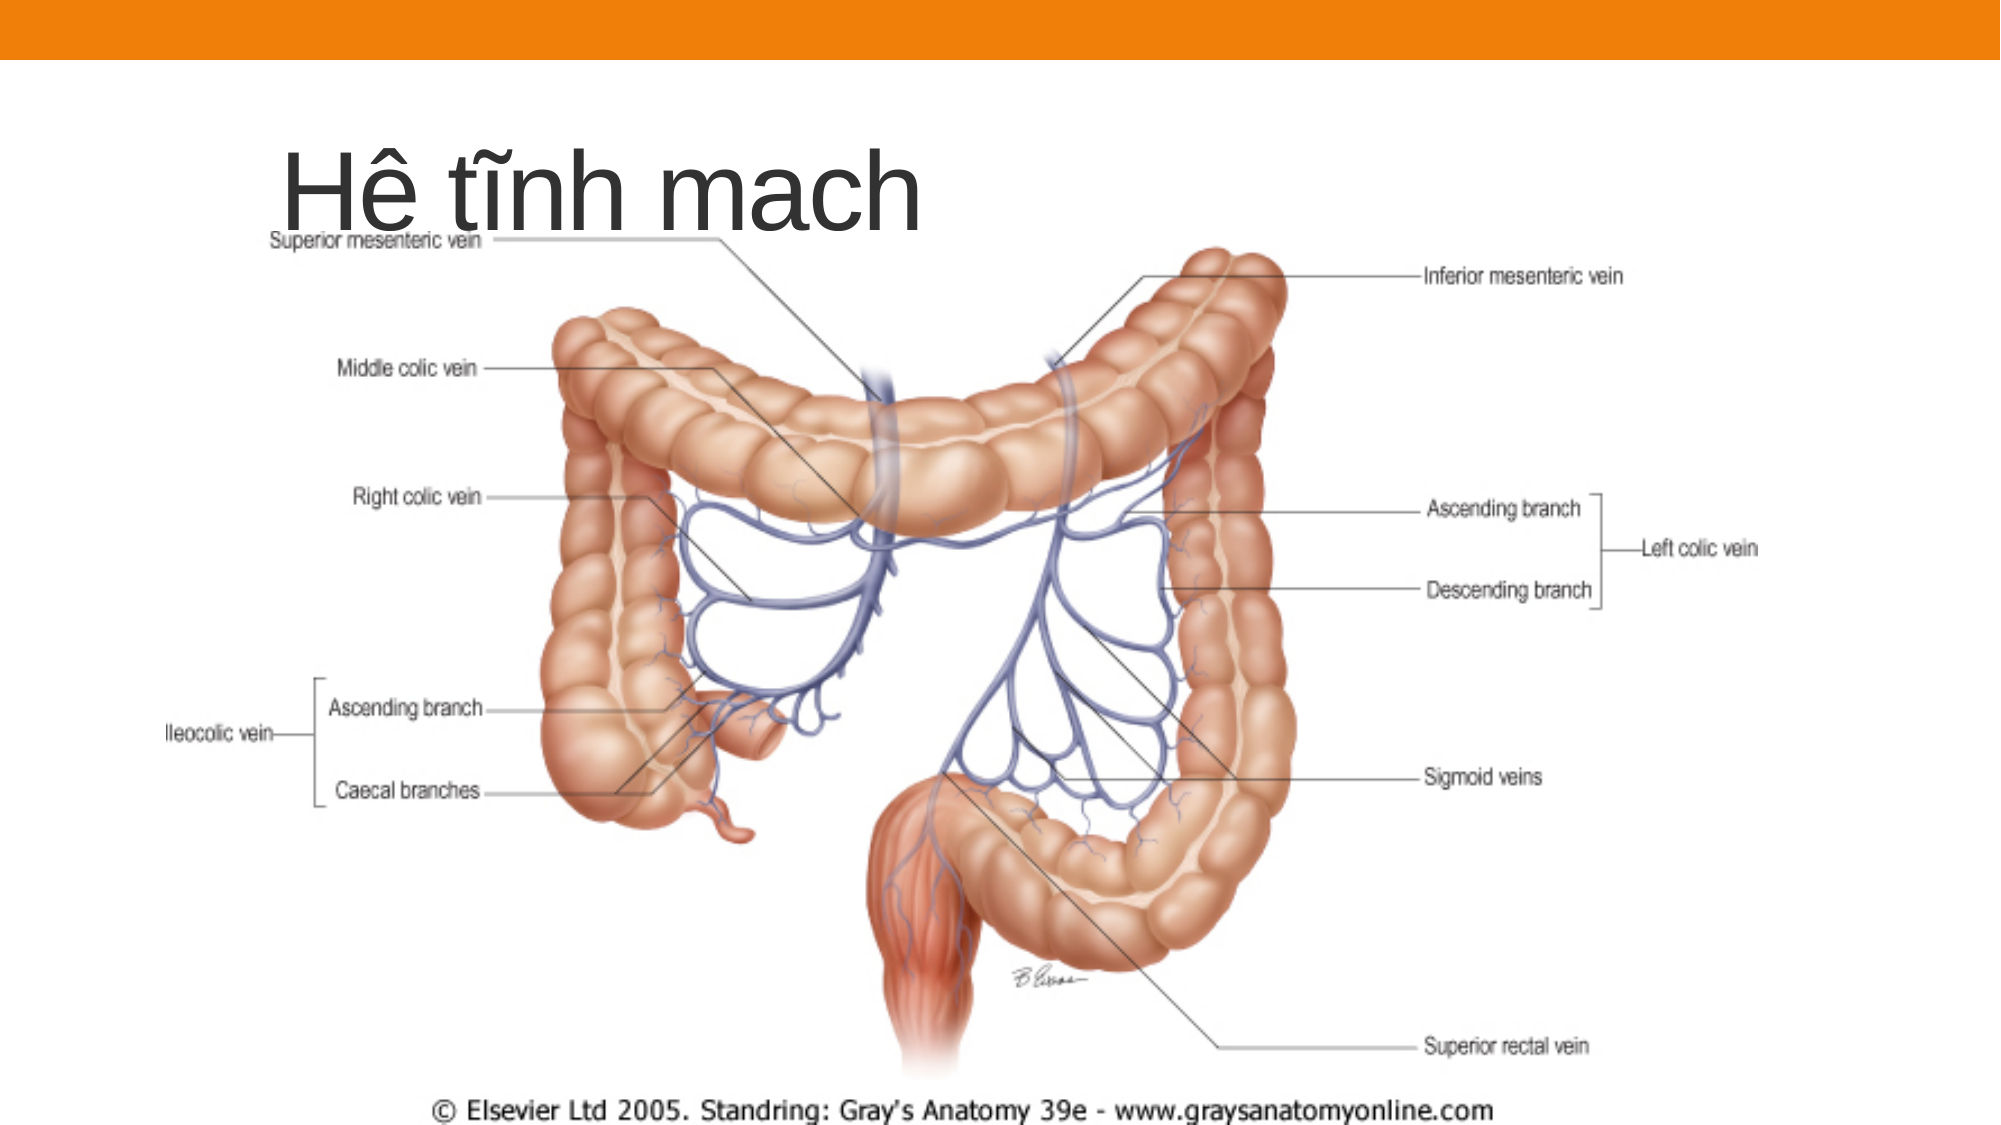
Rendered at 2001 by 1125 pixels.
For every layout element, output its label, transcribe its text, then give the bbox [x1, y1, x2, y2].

title Hệ tĩnh mạch [264, 80, 1727, 229]
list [166, 231, 1758, 1125]
